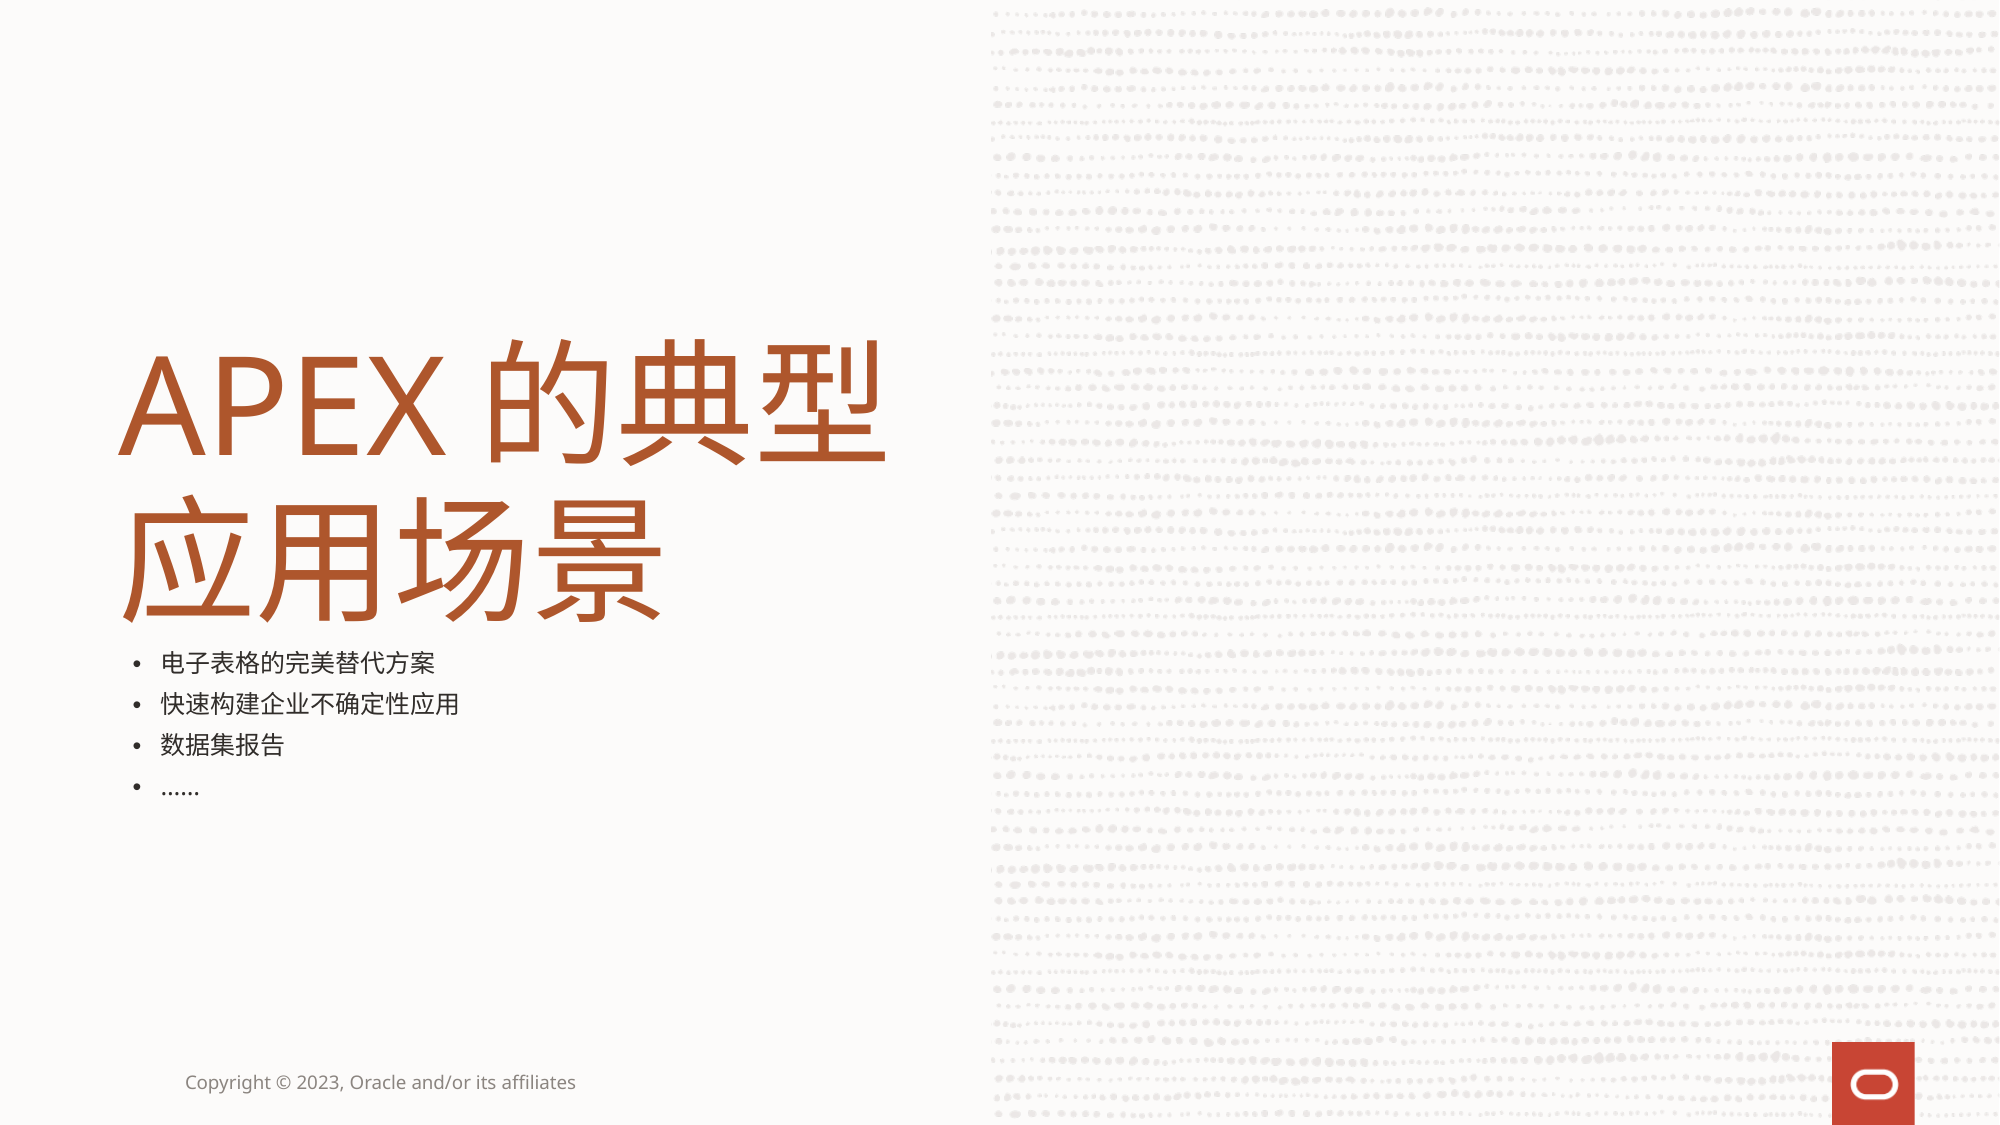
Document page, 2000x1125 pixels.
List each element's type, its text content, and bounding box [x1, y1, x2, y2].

picture [991, 0, 2000, 1125]
list APEX的典型应用场景 [118, 262, 951, 642]
text_box 电子表格的完美替代方案 快速构建企业不确定性应用 数据集报告 …… [117, 642, 951, 863]
footer Copyright © 2023, Oracle and/or its affiliates [184, 1053, 1128, 1114]
